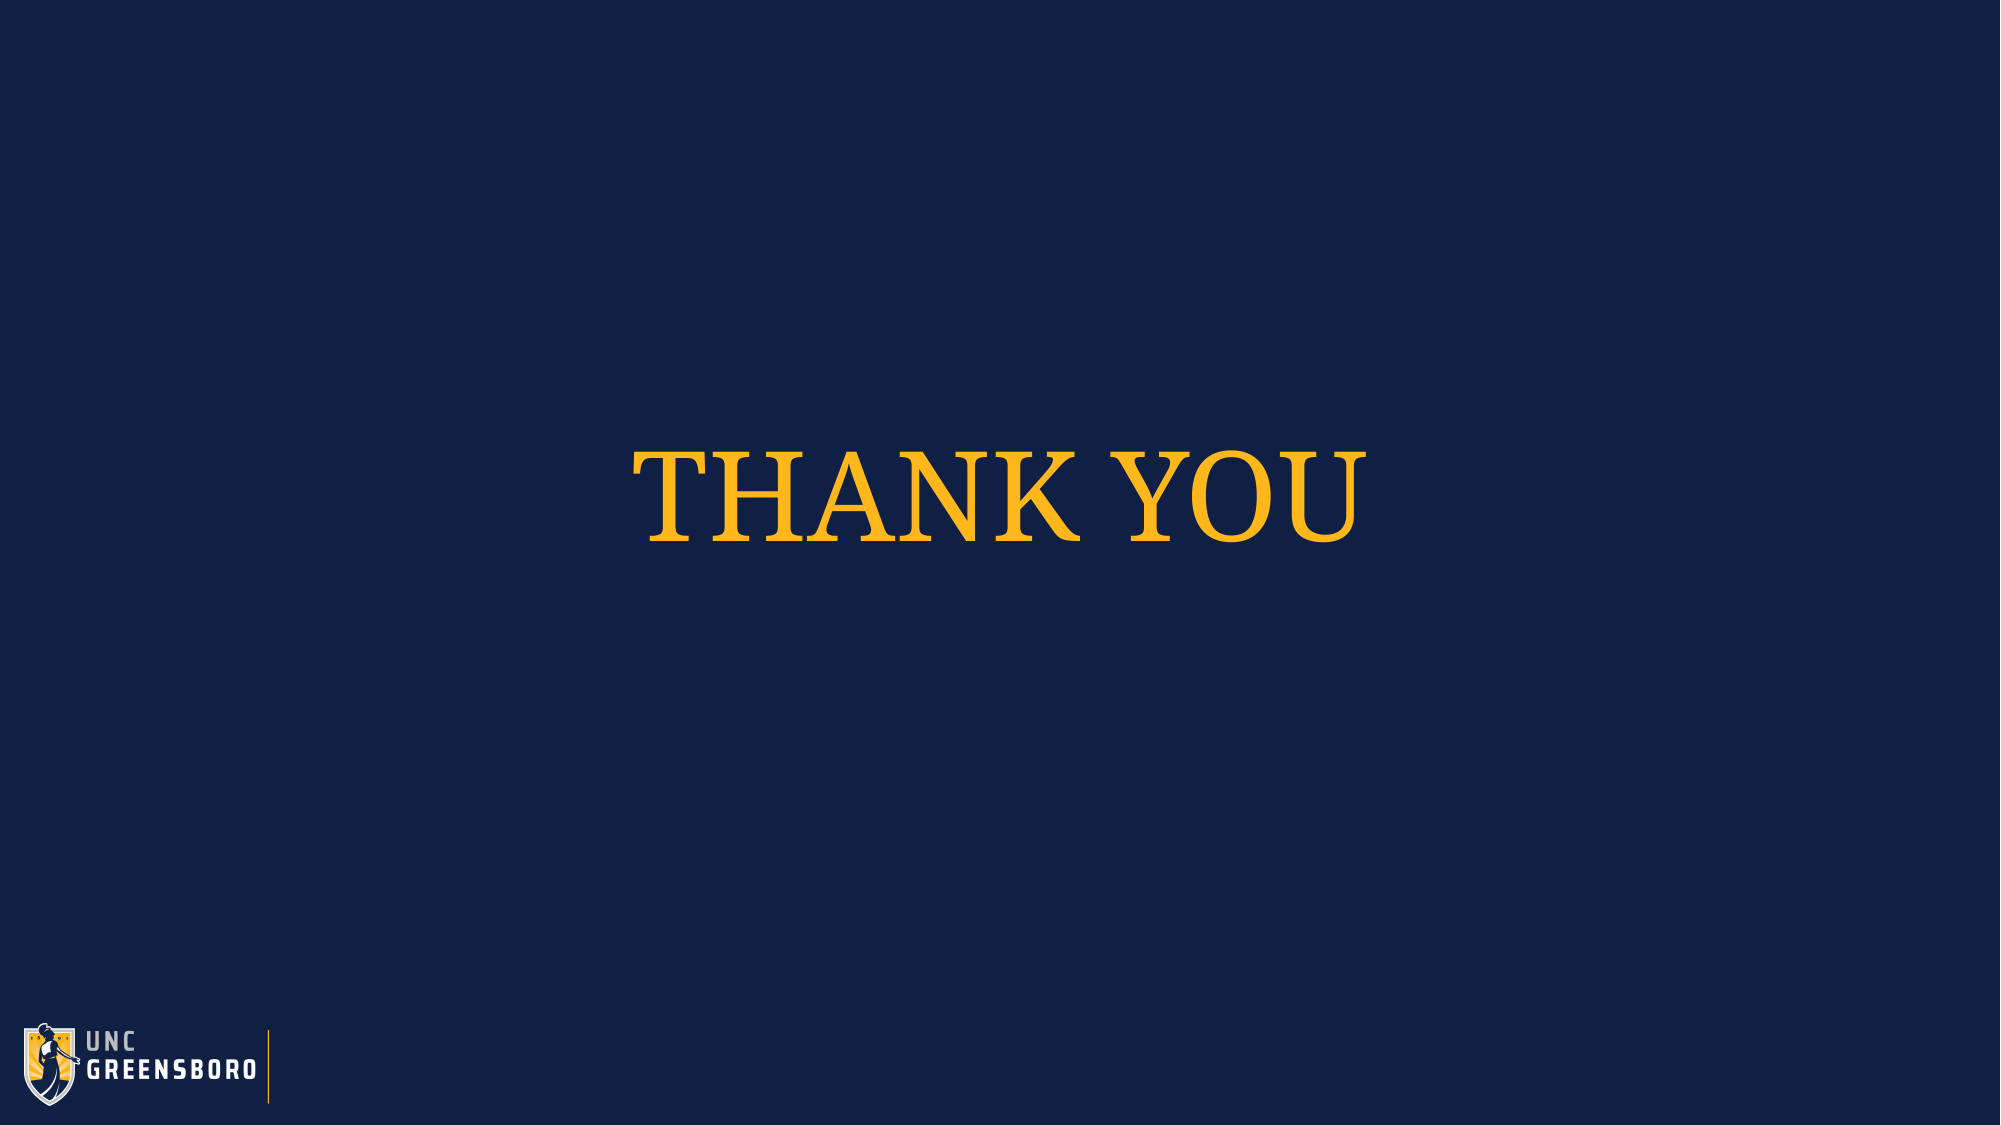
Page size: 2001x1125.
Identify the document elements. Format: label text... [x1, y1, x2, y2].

title THANK YOU [249, 184, 1750, 576]
picture [24, 1023, 269, 1106]
